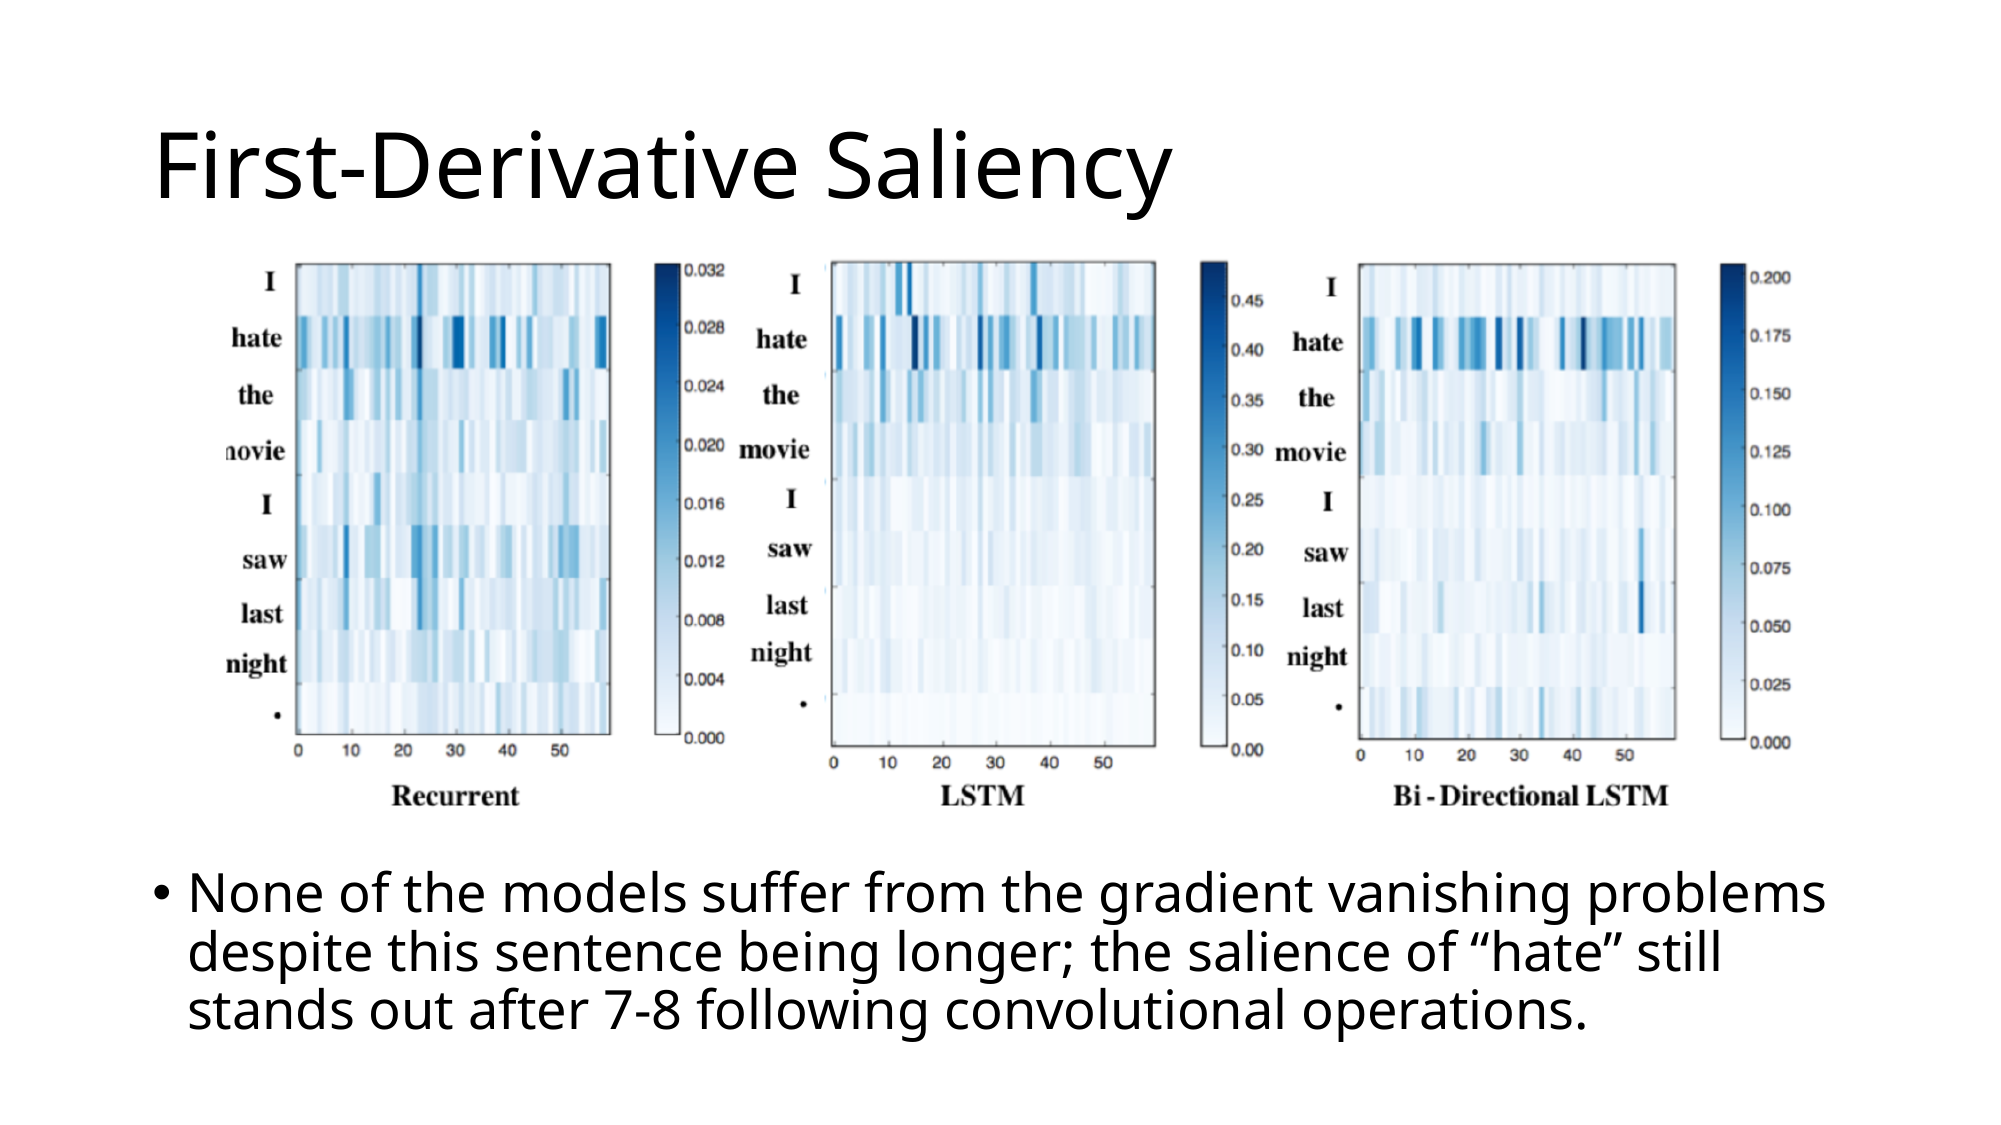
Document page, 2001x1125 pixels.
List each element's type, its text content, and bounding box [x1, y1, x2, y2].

list None of the models suffer from the gradient vanishing problems despite this sentence being longer; the salience of “hate” still stands out after 7-8 following convolutional operations. [137, 858, 1863, 1103]
picture [209, 248, 1845, 838]
title First-Derivative Saliency [137, 59, 1863, 278]
